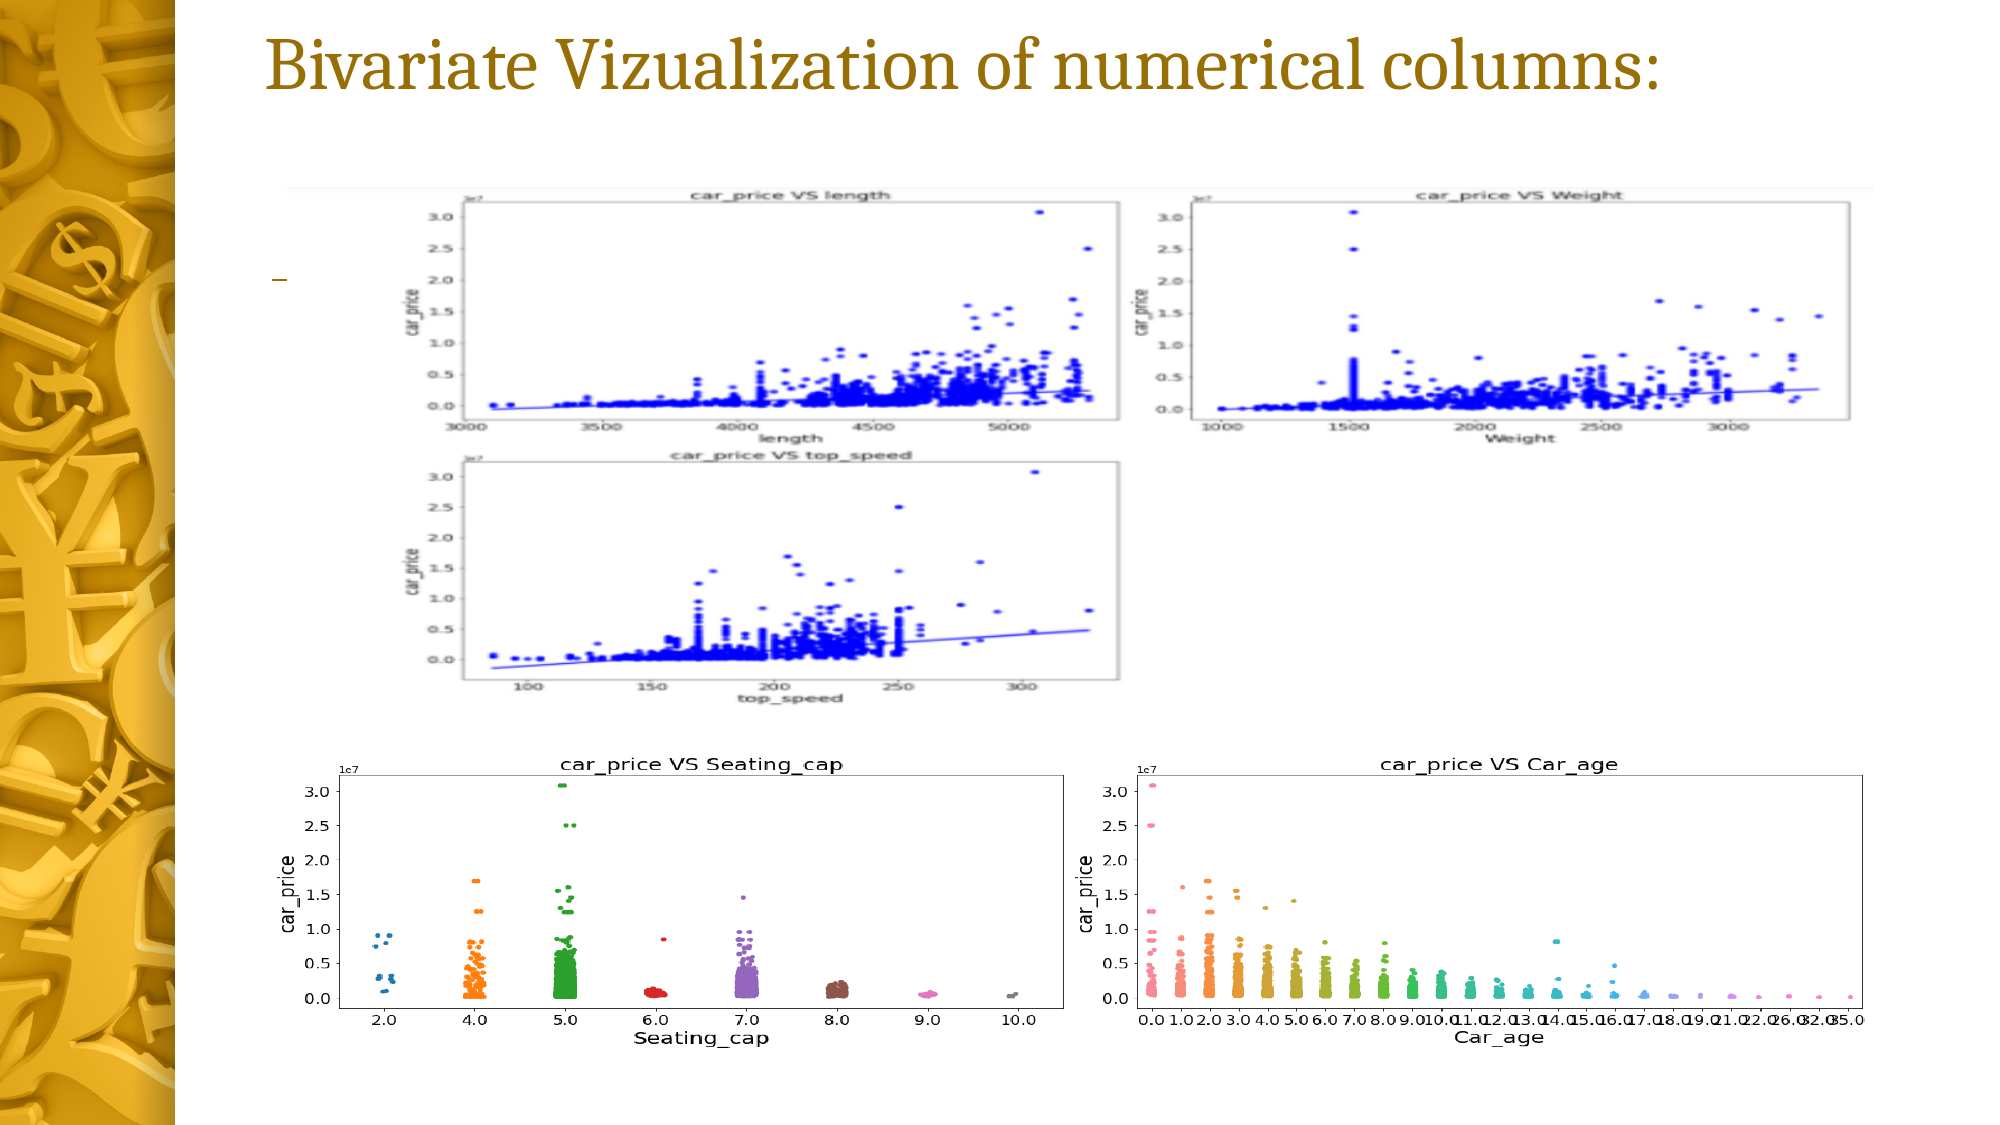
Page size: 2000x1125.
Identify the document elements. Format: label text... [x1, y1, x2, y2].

title Bivariate Vizualization of numerical columns: [249, 7, 1863, 113]
picture [0, 0, 175, 1125]
picture [287, 187, 1874, 713]
picture [270, 751, 1874, 1053]
